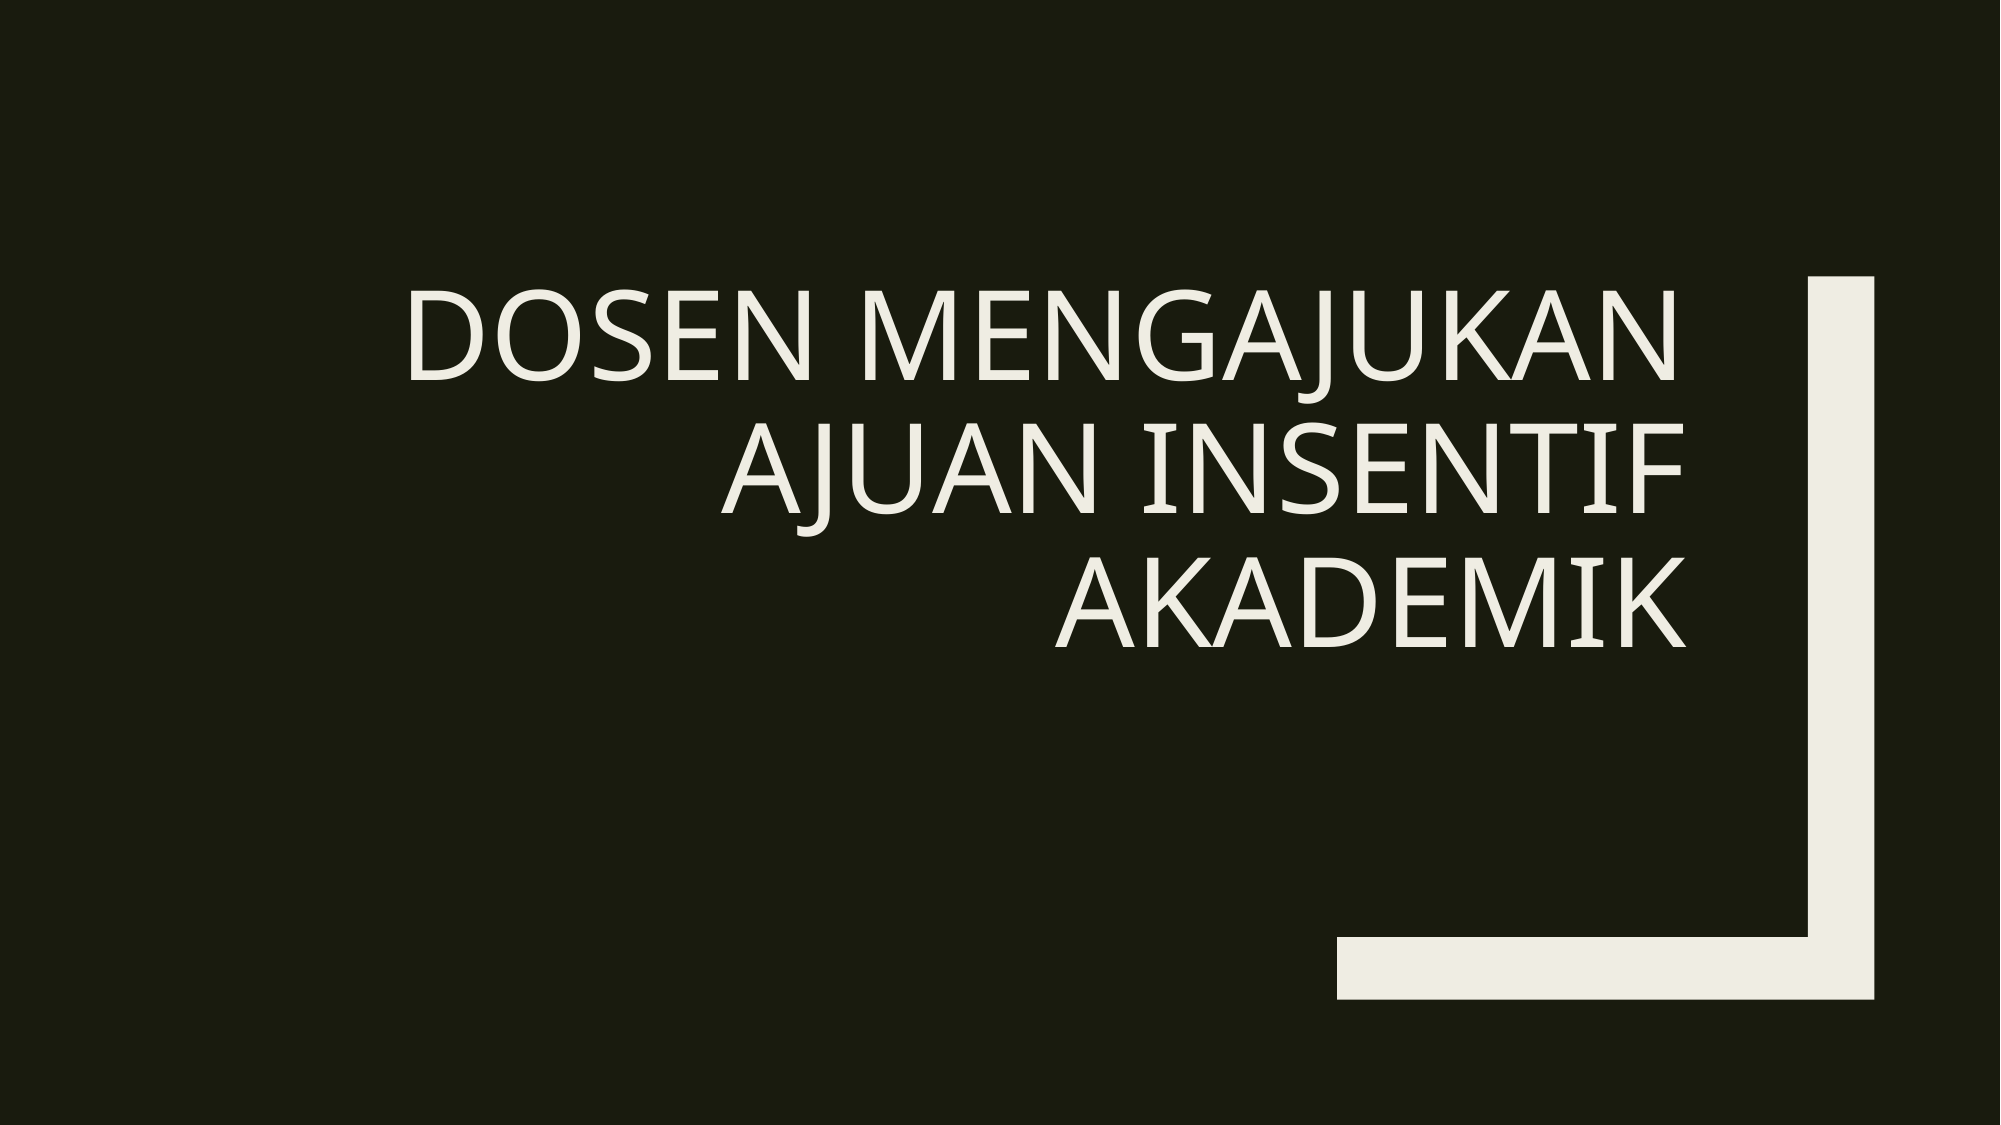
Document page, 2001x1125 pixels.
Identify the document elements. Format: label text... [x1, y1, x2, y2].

title Dosen mengajukan ajuan insentif akademik [125, 213, 1703, 682]
